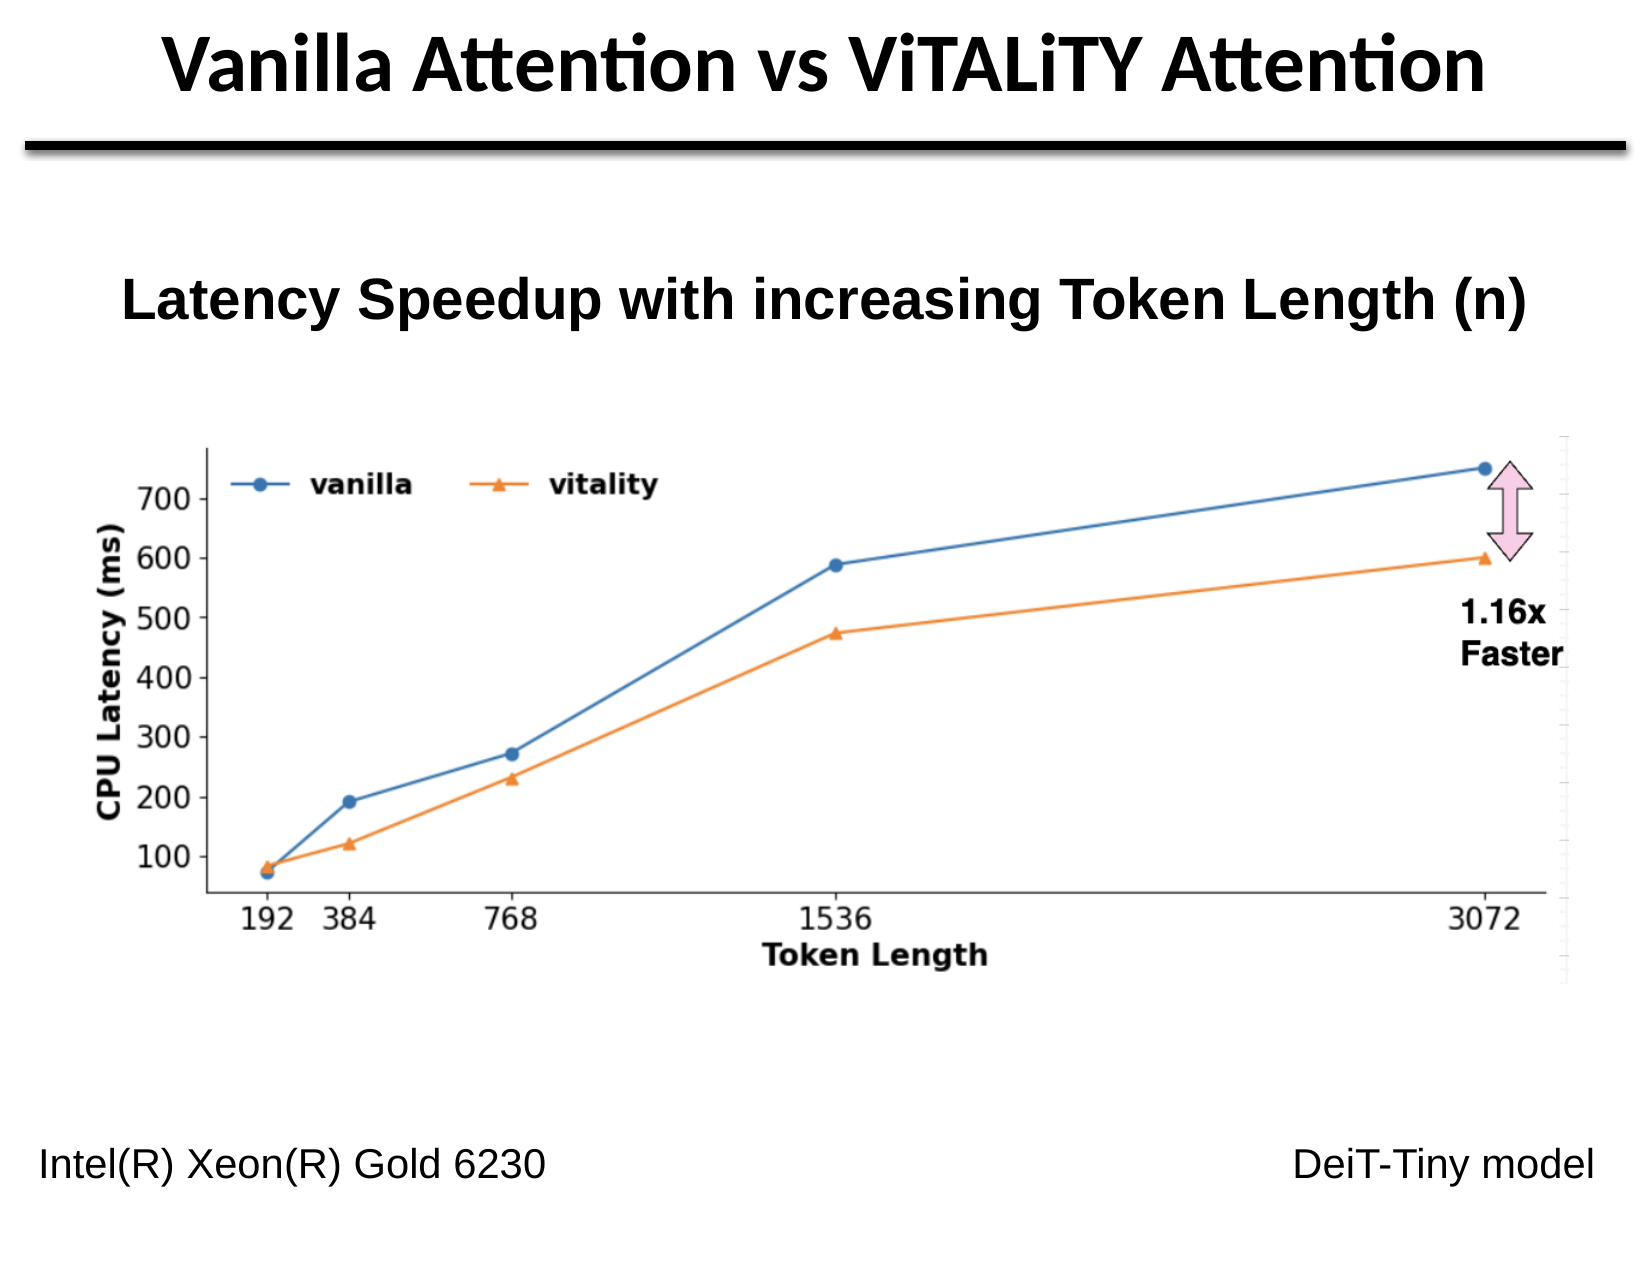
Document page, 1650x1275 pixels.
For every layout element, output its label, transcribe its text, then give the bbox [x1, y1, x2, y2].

text_box Latency Speedup with increasing Token Length (n) [84, 253, 1566, 339]
text_box DeiT-Tiny model [1277, 1129, 1627, 1195]
text_box Intel(R) Xeon(R) Gold 6230 [23, 1129, 849, 1195]
picture [83, 436, 1569, 984]
title Vanilla Attention vs ViTALiTY Attention [0, 0, 1650, 146]
